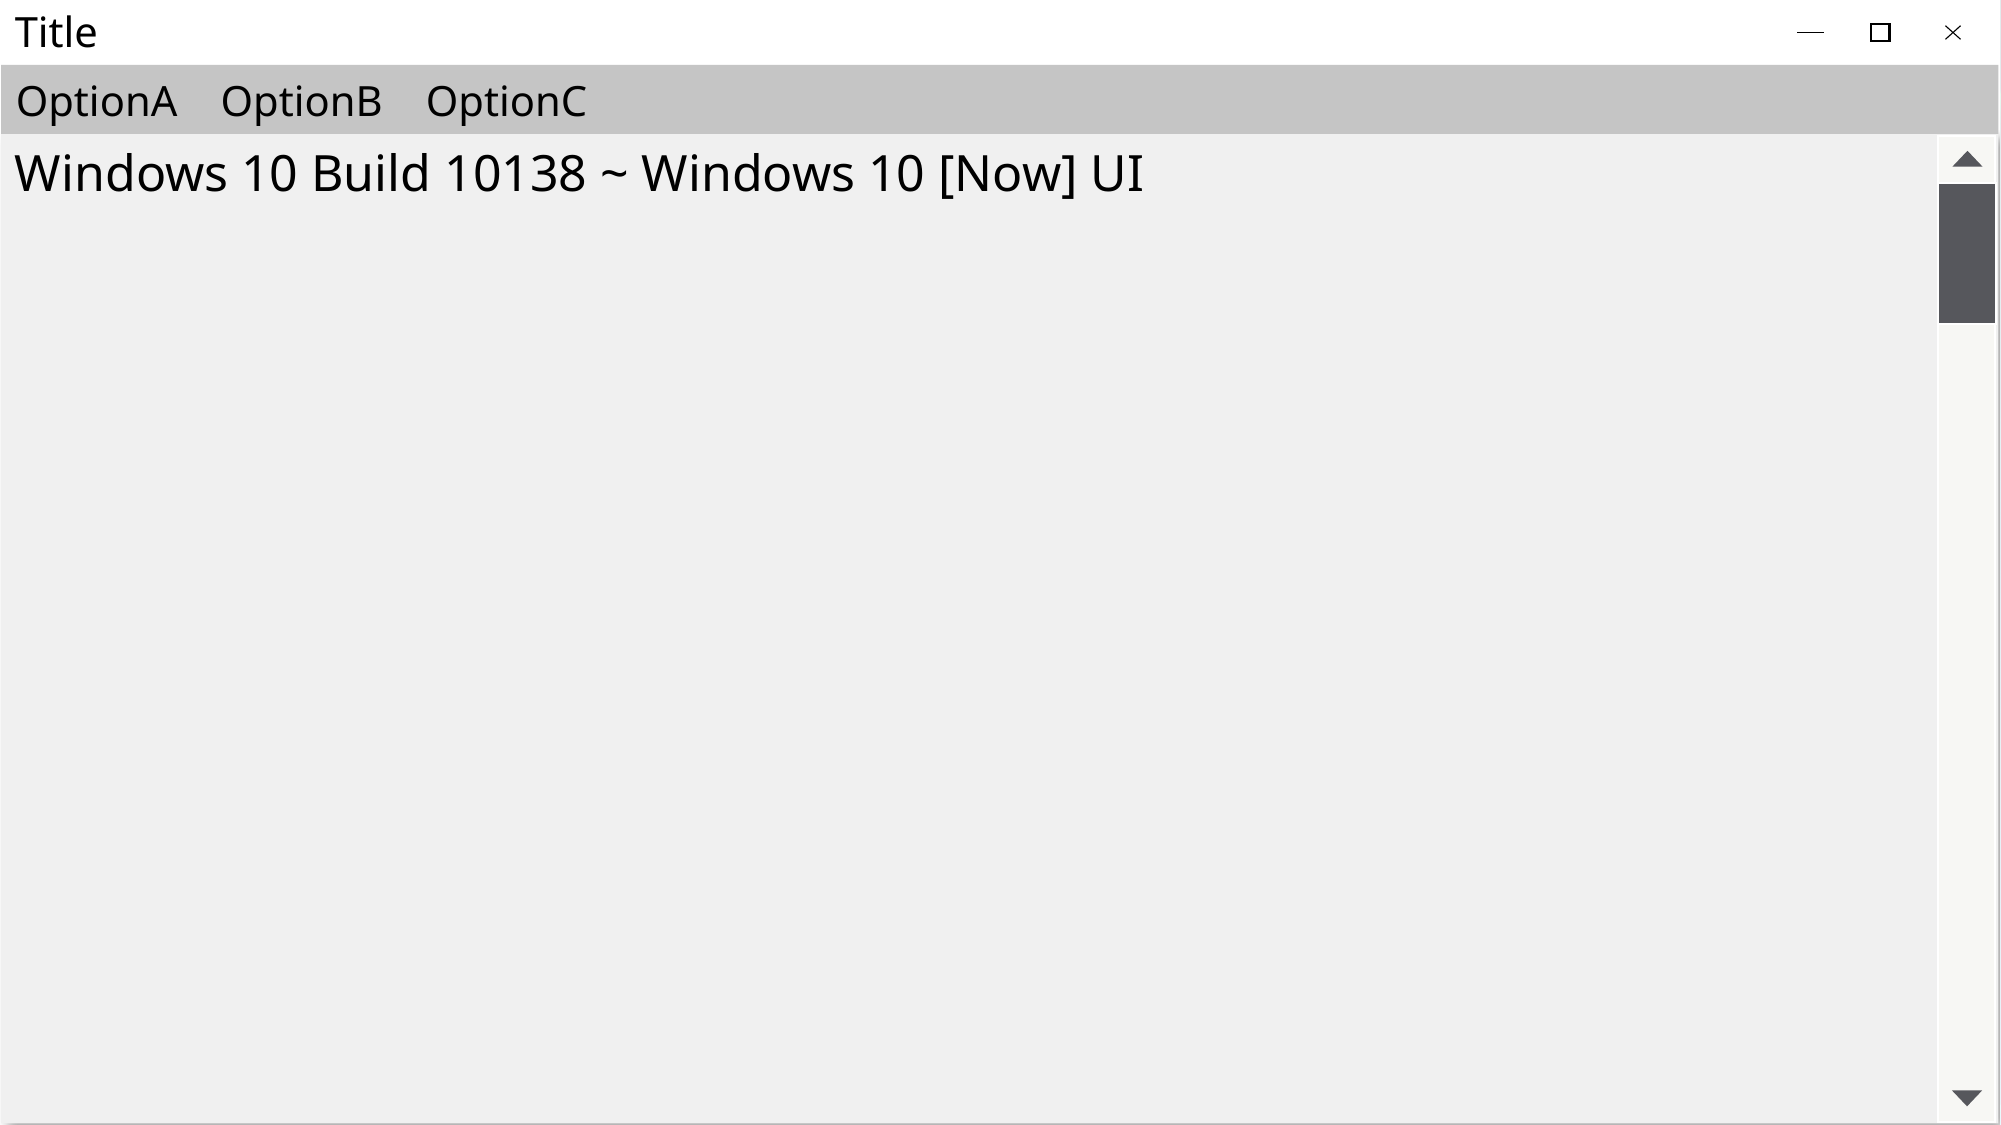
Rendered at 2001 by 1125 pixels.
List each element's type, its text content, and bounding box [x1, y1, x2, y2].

text_box [1949, 1089, 1985, 1108]
text_box [1937, 135, 1996, 182]
text_box [1870, 23, 1891, 42]
text_box [1949, 149, 1986, 168]
text_box [1937, 325, 1996, 1123]
text_box [1937, 182, 1997, 325]
text_box Title [0, 0, 2000, 131]
text_box [0, 135, 1999, 1124]
text_box [1943, 23, 1963, 42]
text_box Windows 10 Build 10138 ~ Windows 10 [Now] UI [0, 133, 1673, 209]
text_box OptionA OptionB OptionC [0, 64, 1999, 135]
